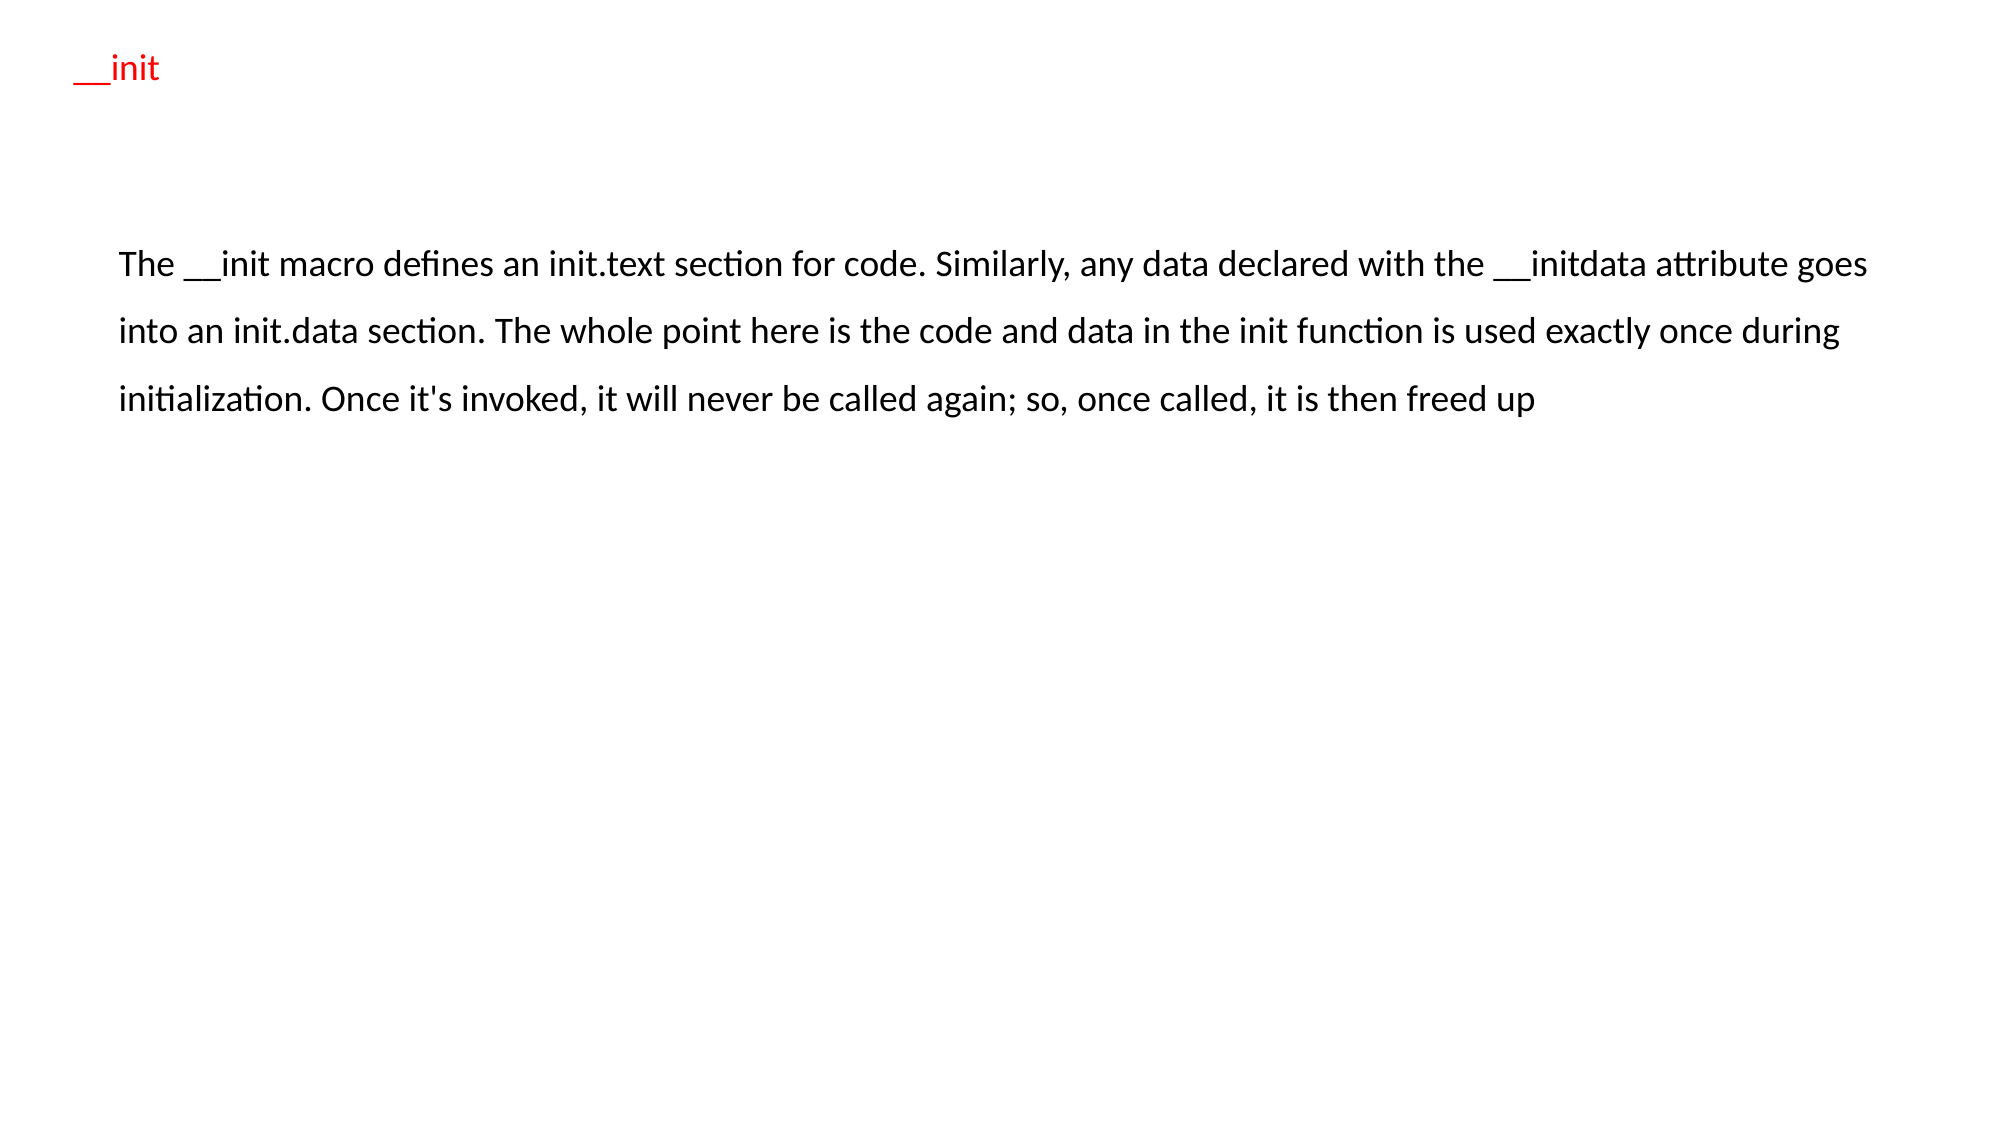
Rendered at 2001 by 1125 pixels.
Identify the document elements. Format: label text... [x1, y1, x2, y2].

text_box __init [58, 35, 329, 95]
text_box The __init macro defines an init.text section for code. Similarly, any data declared with the __initdata attribute goes into an init.data section. The whole point here is the code and data in the init function is used exactly once during initialization. Once it's invoked, it will never be called again; so, once called, it is then freed up [103, 141, 1900, 539]
